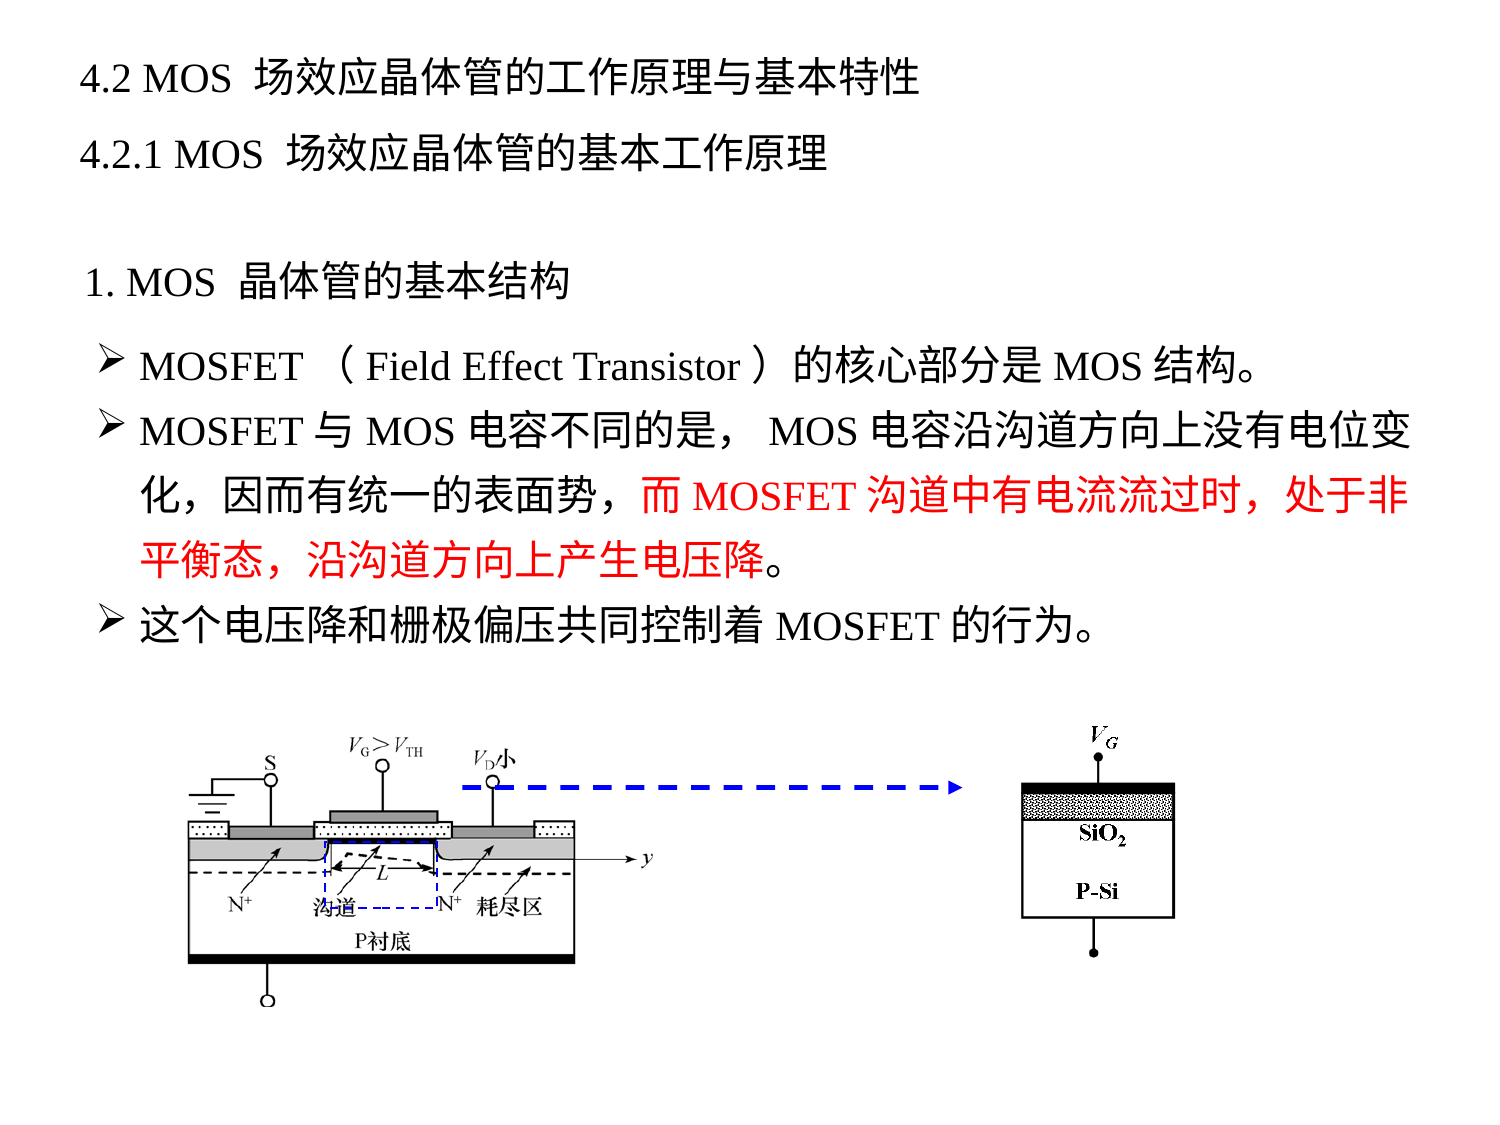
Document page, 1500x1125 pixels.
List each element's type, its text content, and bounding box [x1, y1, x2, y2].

list 1. MOS 晶体管的基本结构 [69, 241, 1363, 315]
text_box MOSFET（Field Effect Transistor）的核心部分是MOS结构。 MOSFET与MOS电容不同的是，MOS电容沿沟道方向上没有电位变化，因而有统一的表面势，而MOSFET沟道中有电流流过时，处于非平衡态，沿沟道方向上产生电压降。 这个电压降和栅极偏压共同控制着MOSFET的行为。 [80, 296, 1444, 676]
picture [187, 724, 675, 1007]
text_box 4.2 MOS 场效应晶体管的工作原理与基本特性 4.2.1 MOS 场效应晶体管的基本工作原理 [64, 38, 1500, 184]
picture [924, 712, 1325, 989]
